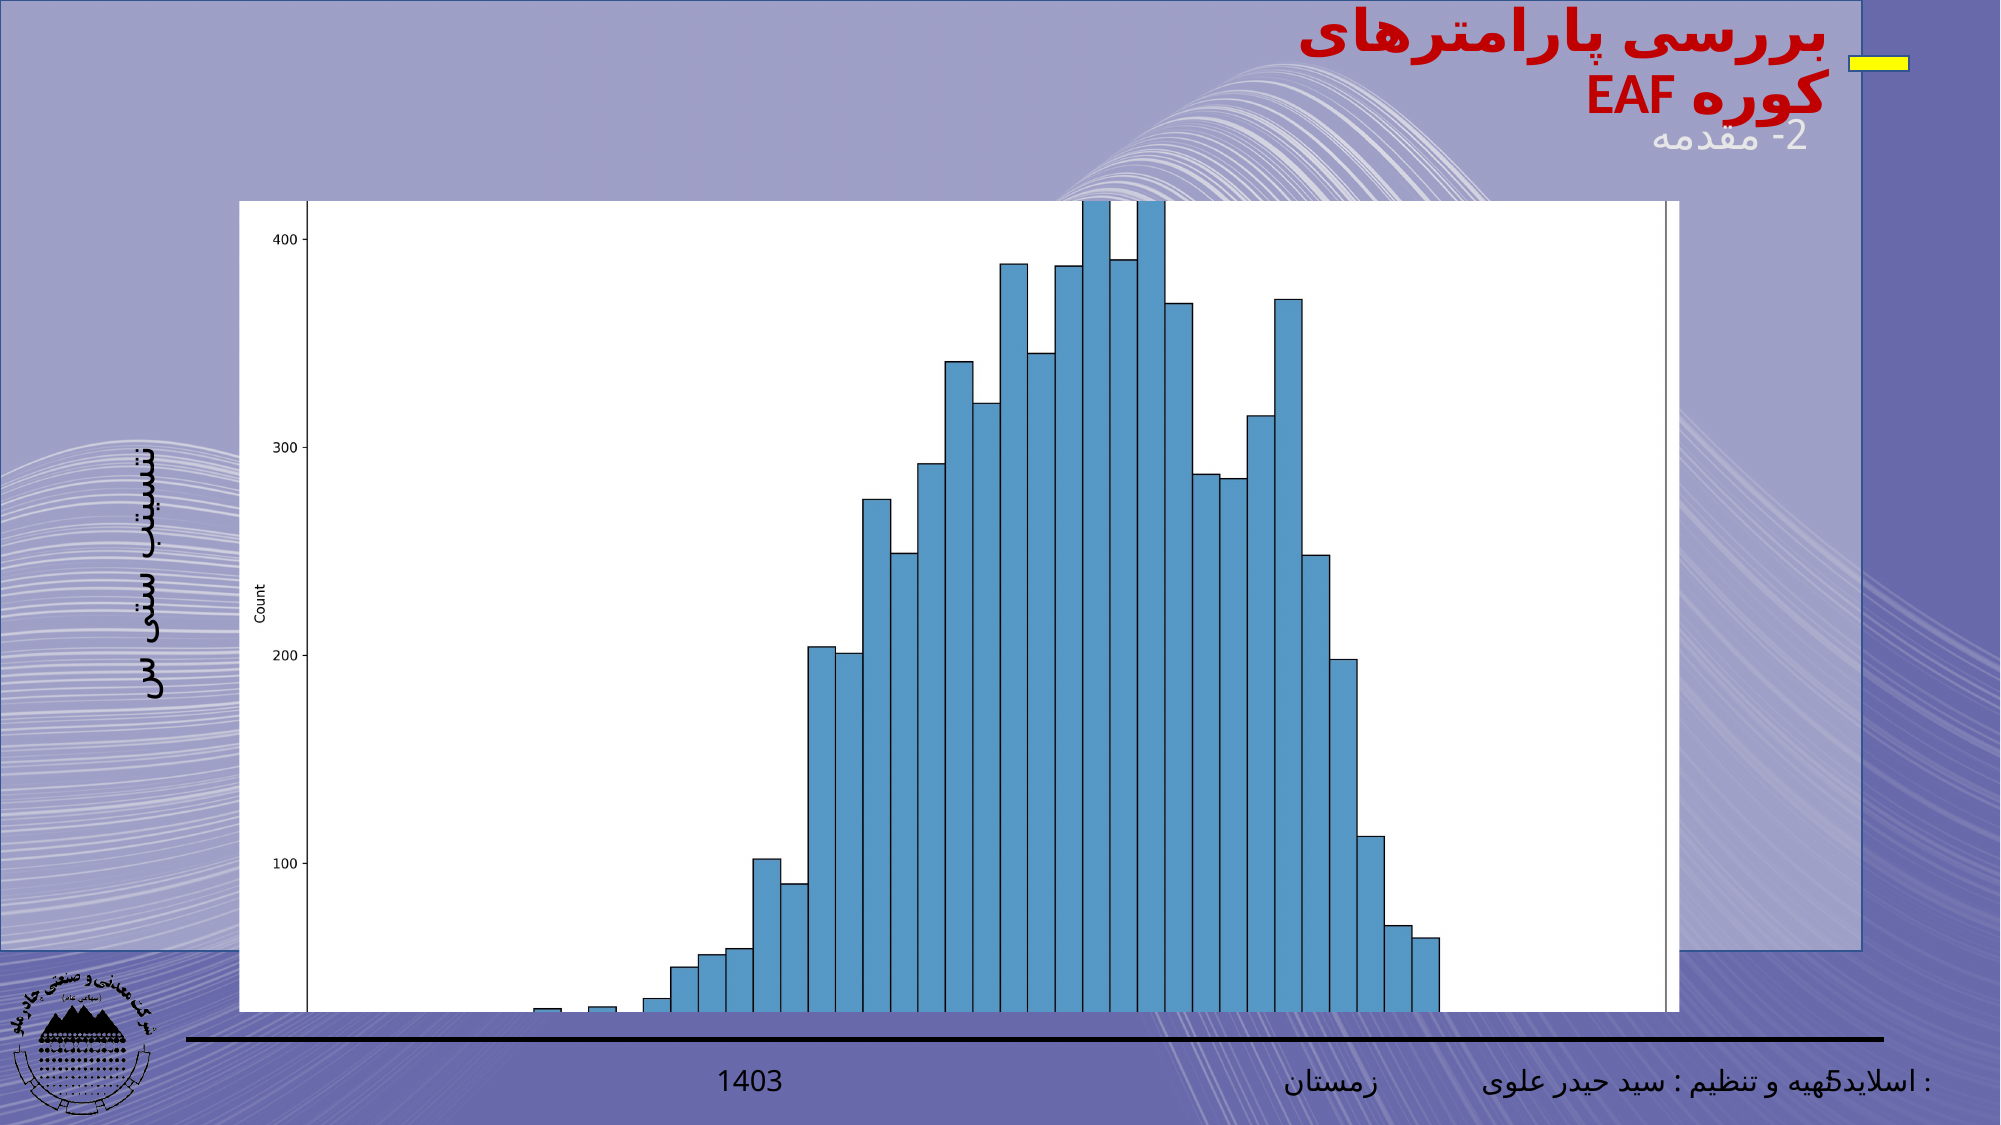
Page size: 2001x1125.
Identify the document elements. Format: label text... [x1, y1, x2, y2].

footer تهیه و تنظیم : سید حیدر علوی زمستان 1403 [699, 1052, 1300, 1113]
slide_number 5اسلاید : [1503, 1052, 1954, 1113]
list نتسیتب ستی س [114, 318, 191, 830]
list 2- مقدمه [1006, 106, 1824, 182]
picture [0, 0, 2001, 1125]
